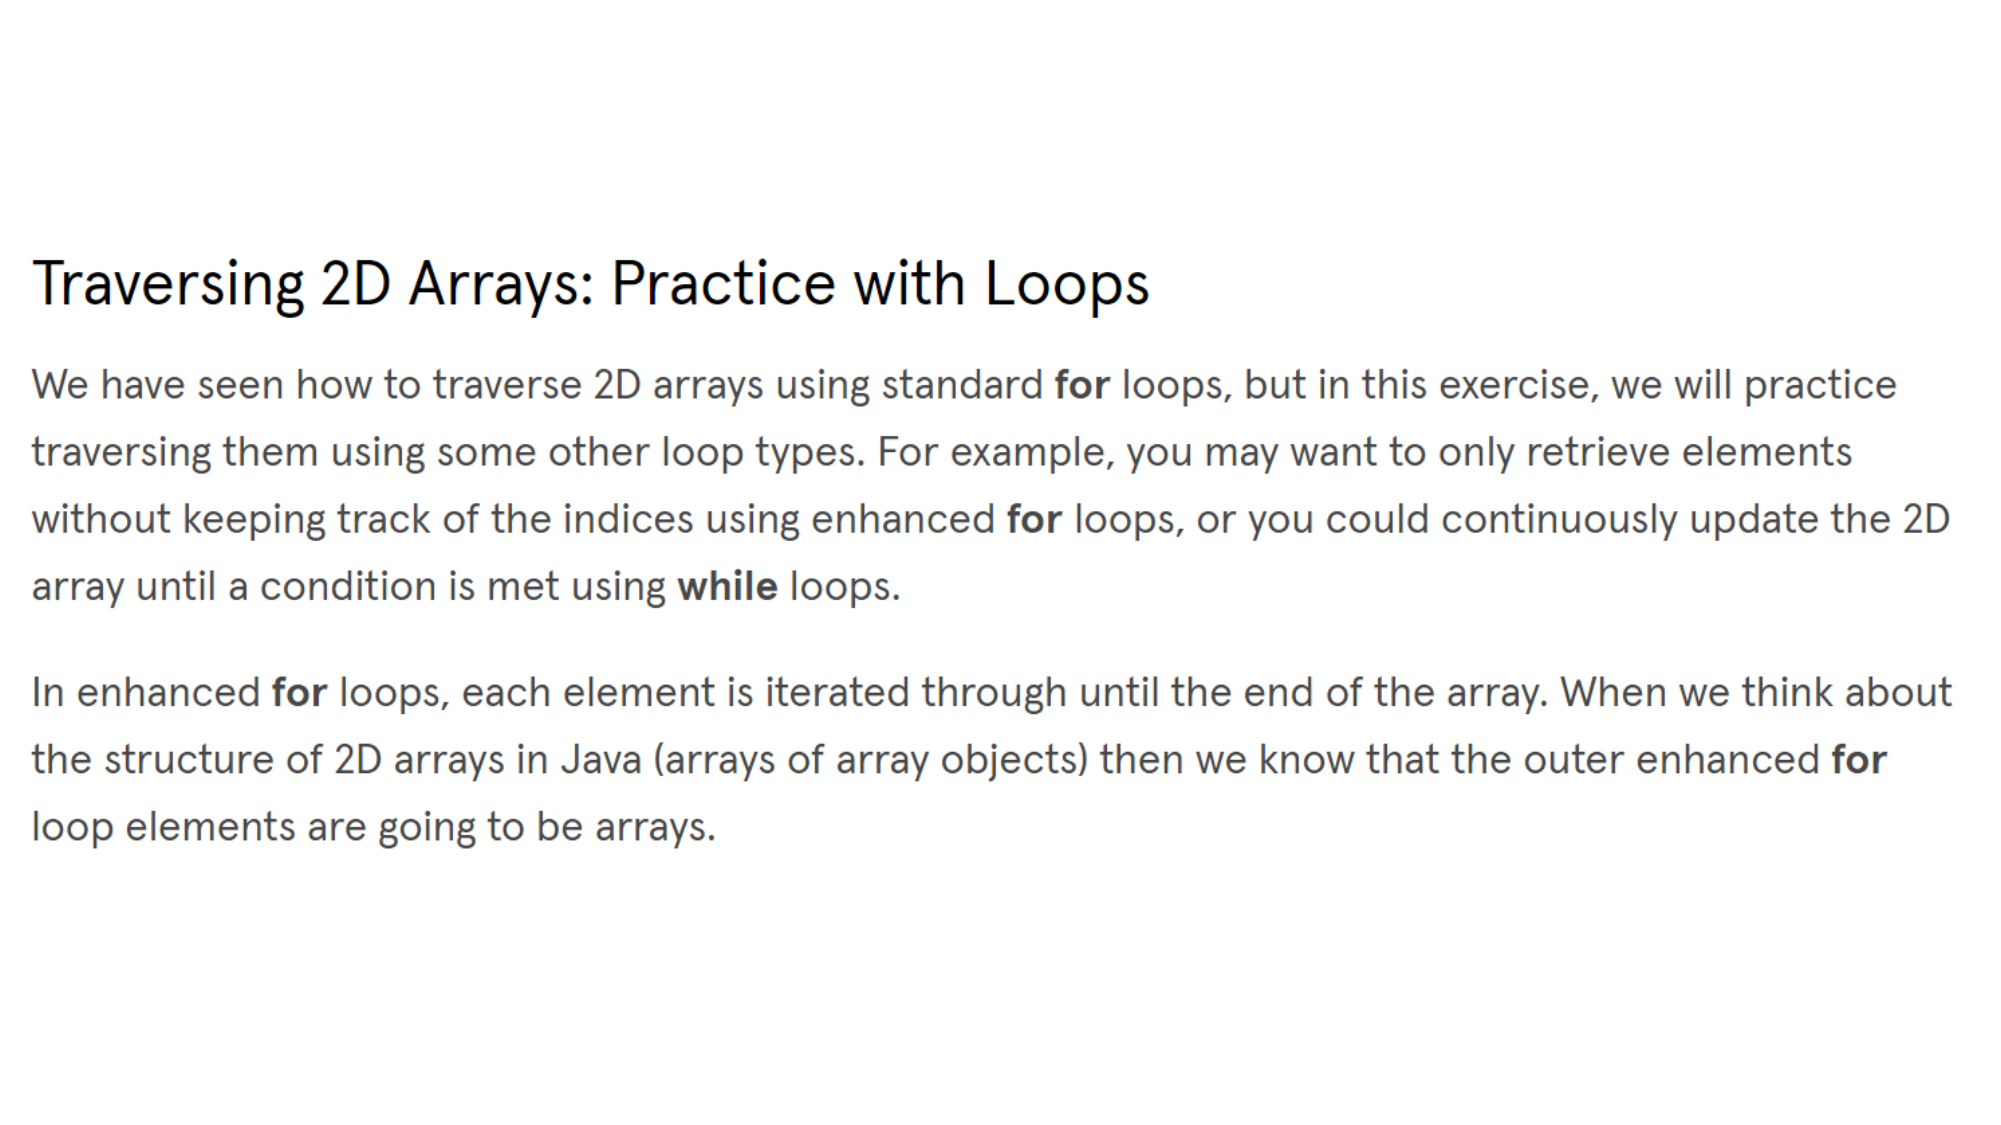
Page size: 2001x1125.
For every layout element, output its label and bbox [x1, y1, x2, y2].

picture [0, 228, 2000, 897]
